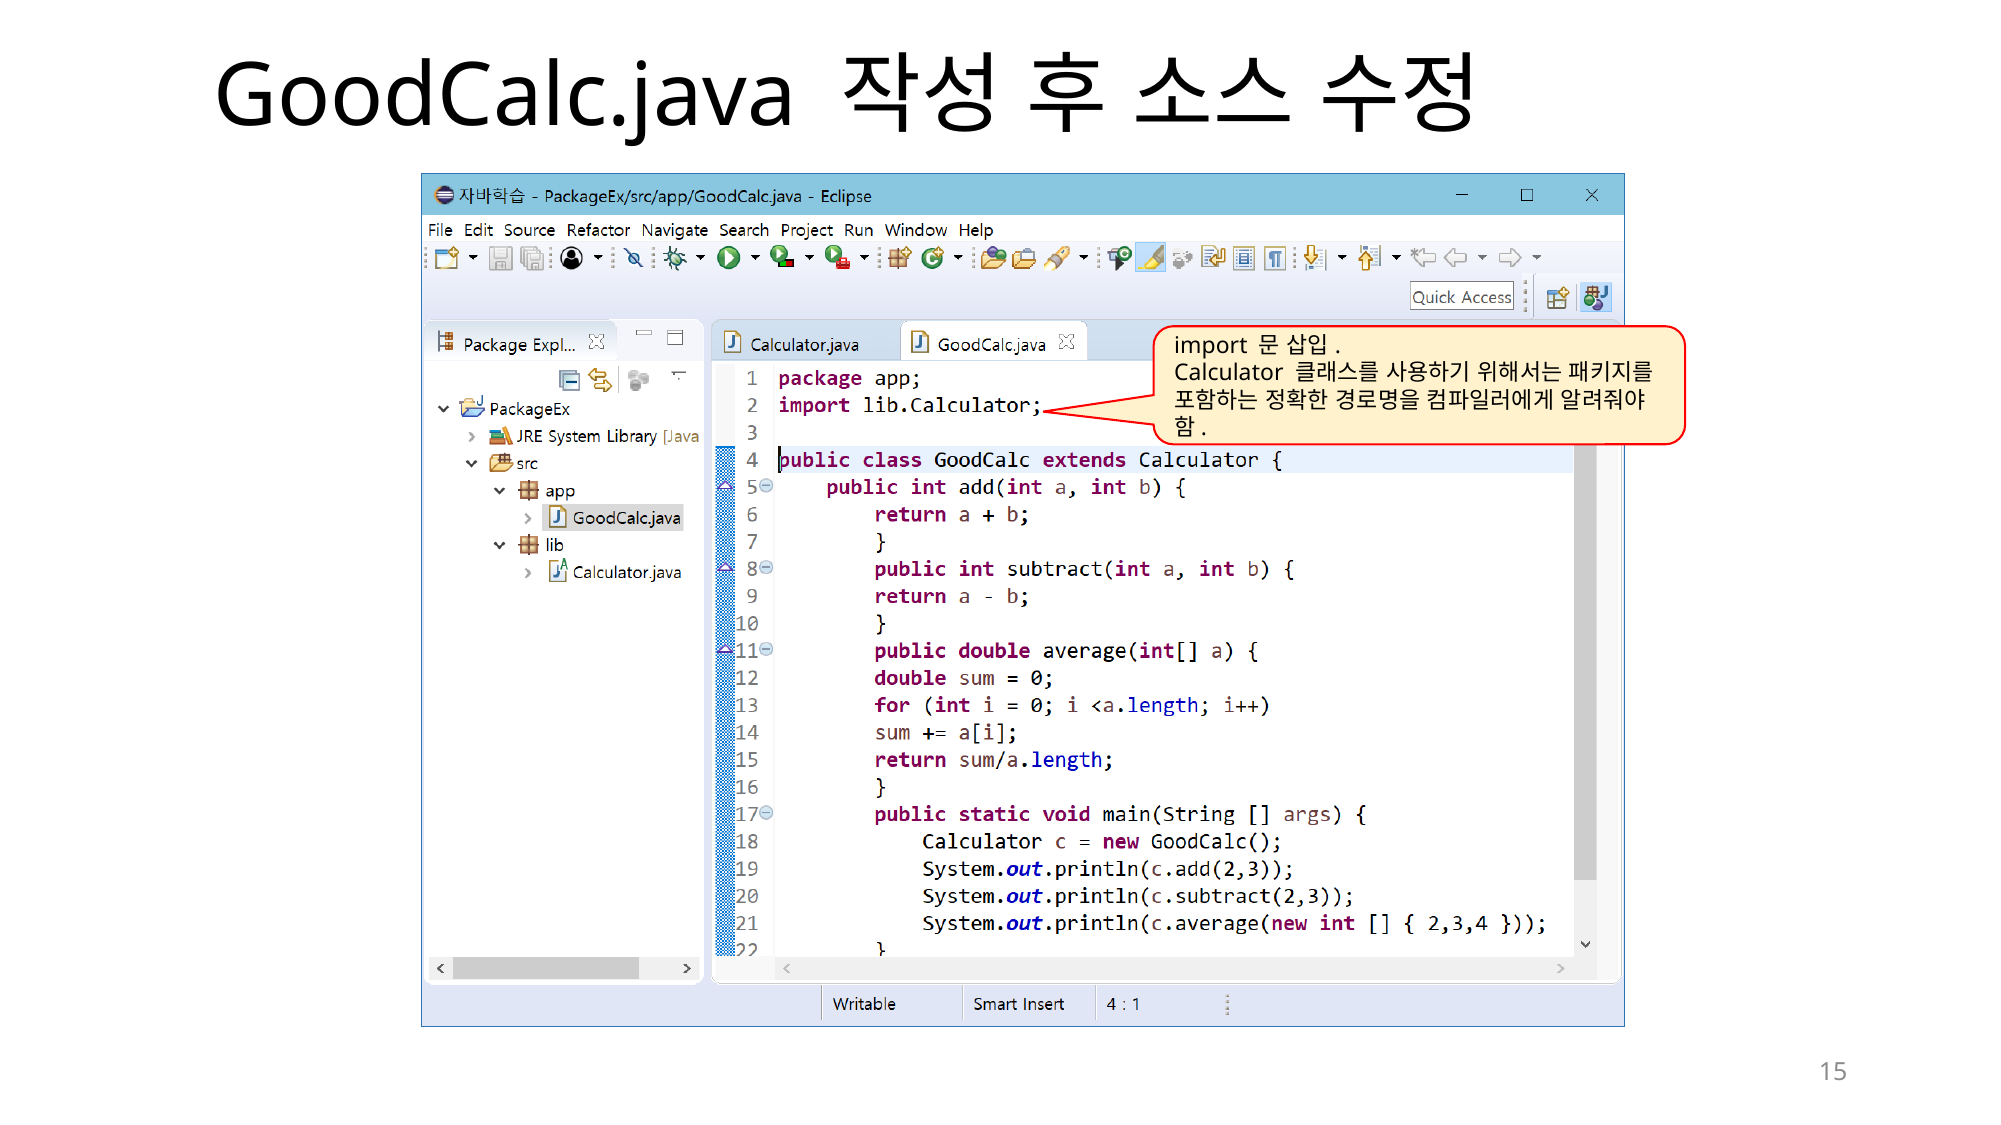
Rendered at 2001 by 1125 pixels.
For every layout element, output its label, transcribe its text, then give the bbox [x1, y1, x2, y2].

slide_number 15 [1412, 1042, 1863, 1103]
text_box import 문 삽입. Calculator 클래스를 사용하기 위해서는 패키지를 포함하는 정확한 경로명을 컴파일러에게 알려줘야 함. [1625, 325, 1687, 446]
picture [421, 173, 1625, 1027]
title GoodCalc.java 작성 후 소스 수정 [198, 40, 1536, 153]
